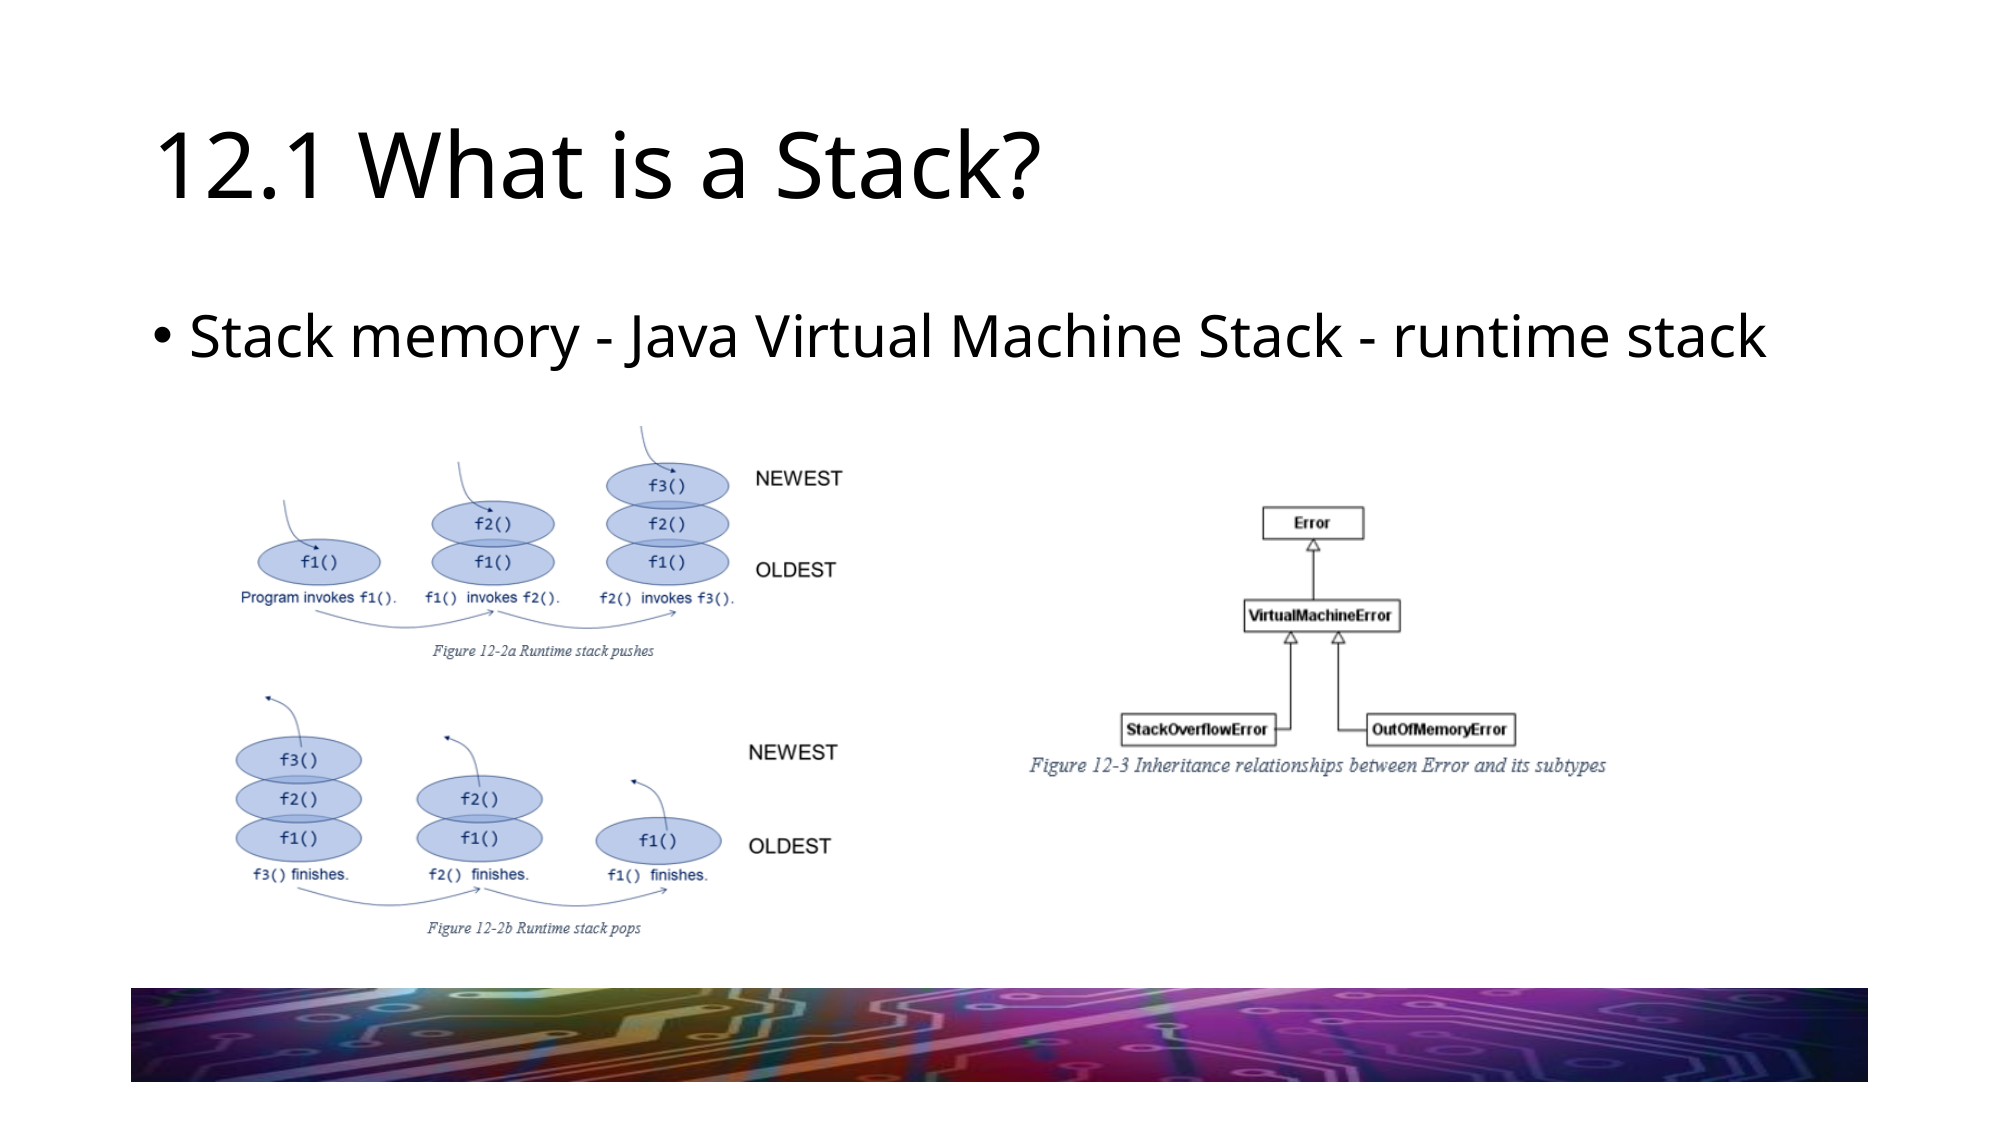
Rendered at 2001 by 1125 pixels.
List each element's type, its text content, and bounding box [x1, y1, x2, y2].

picture [131, 988, 1869, 1083]
title 12.1 What is a Stack? [137, 59, 1863, 278]
picture [999, 485, 1666, 791]
picture [203, 683, 858, 950]
list Stack memory - Java Virtual Machine Stack - runtime stack [137, 299, 1854, 960]
picture [203, 426, 858, 668]
